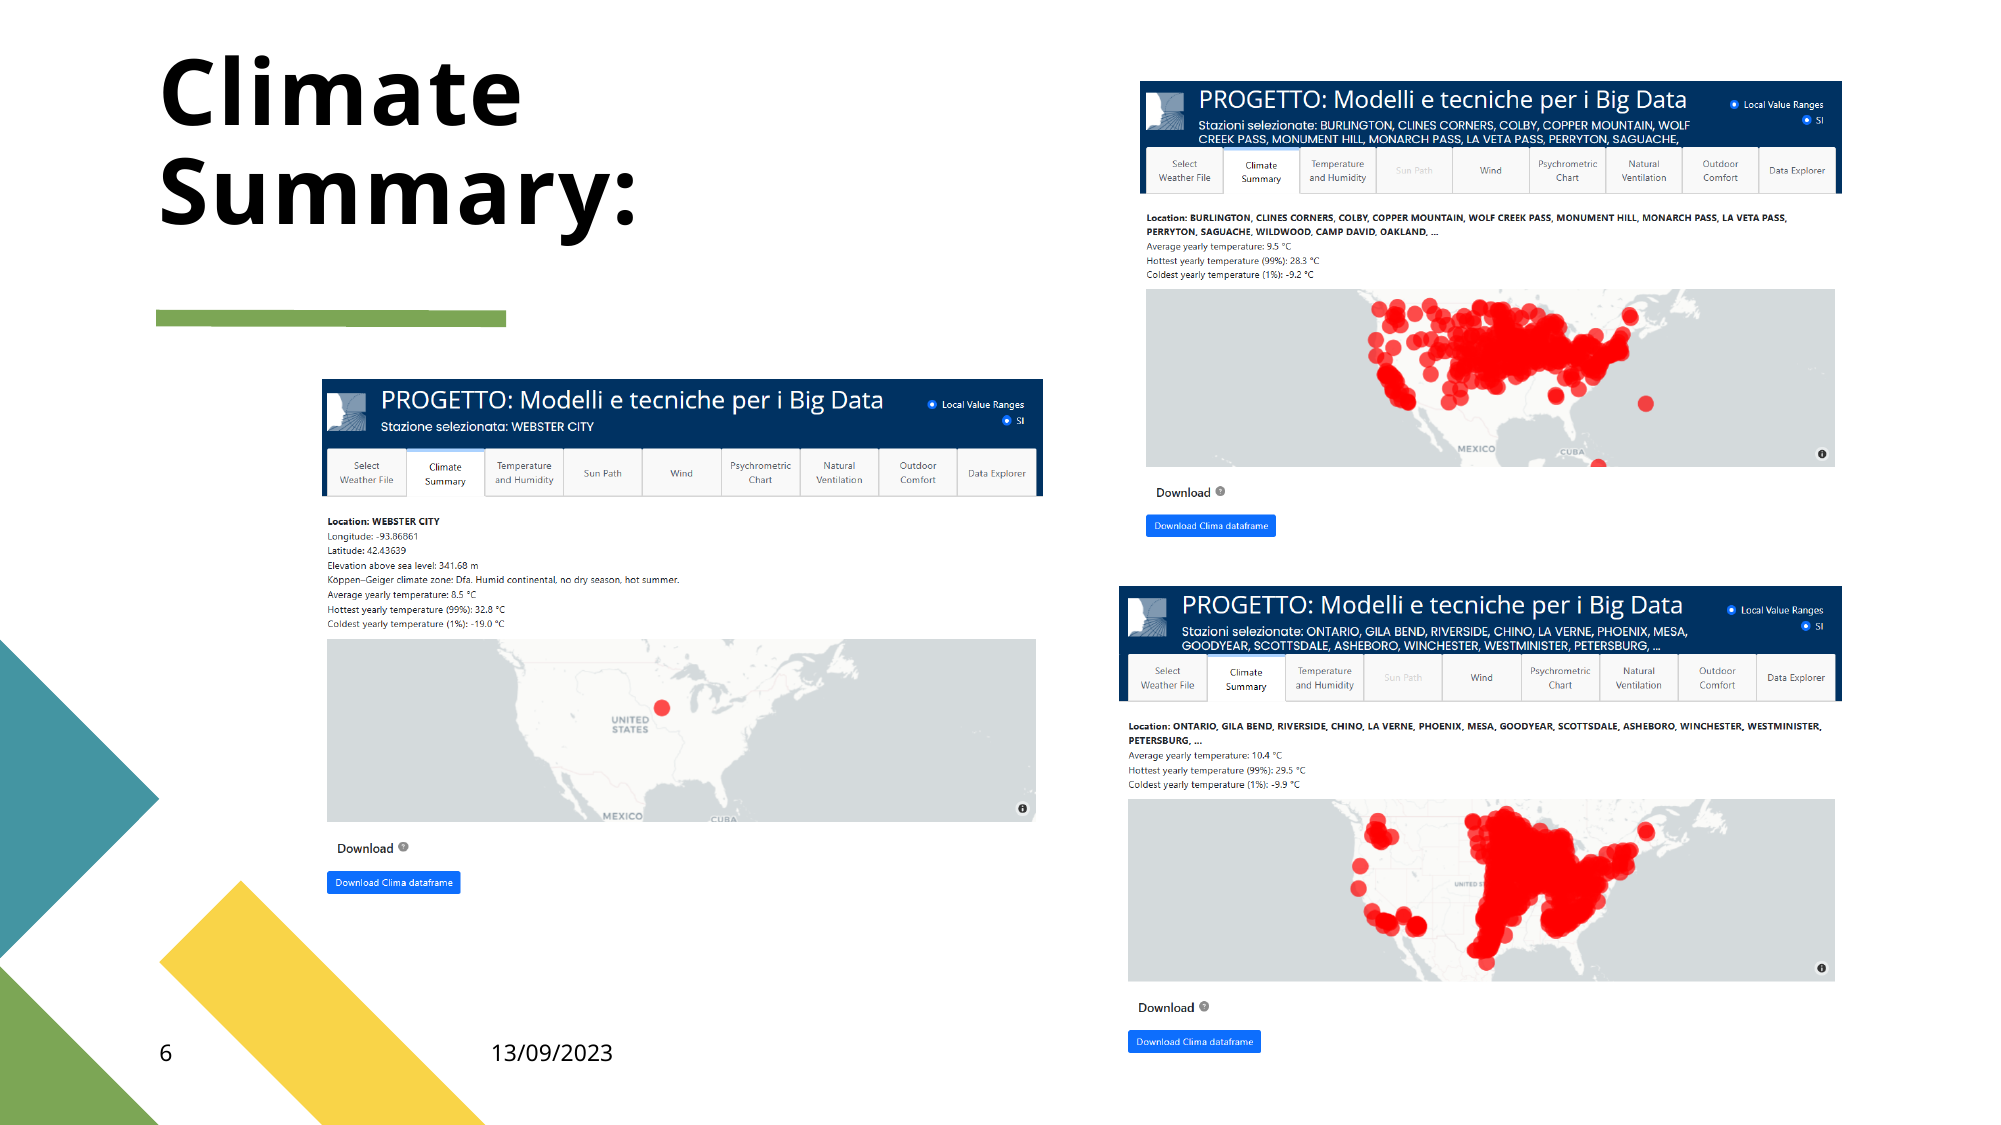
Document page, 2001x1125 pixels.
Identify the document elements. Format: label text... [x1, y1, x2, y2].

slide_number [490, 1038, 707, 1080]
picture [1140, 81, 1842, 546]
picture [1119, 586, 1842, 1060]
title Climate Summary: [158, 144, 969, 245]
slide_number 6 [159, 1038, 246, 1080]
picture [322, 379, 1043, 904]
